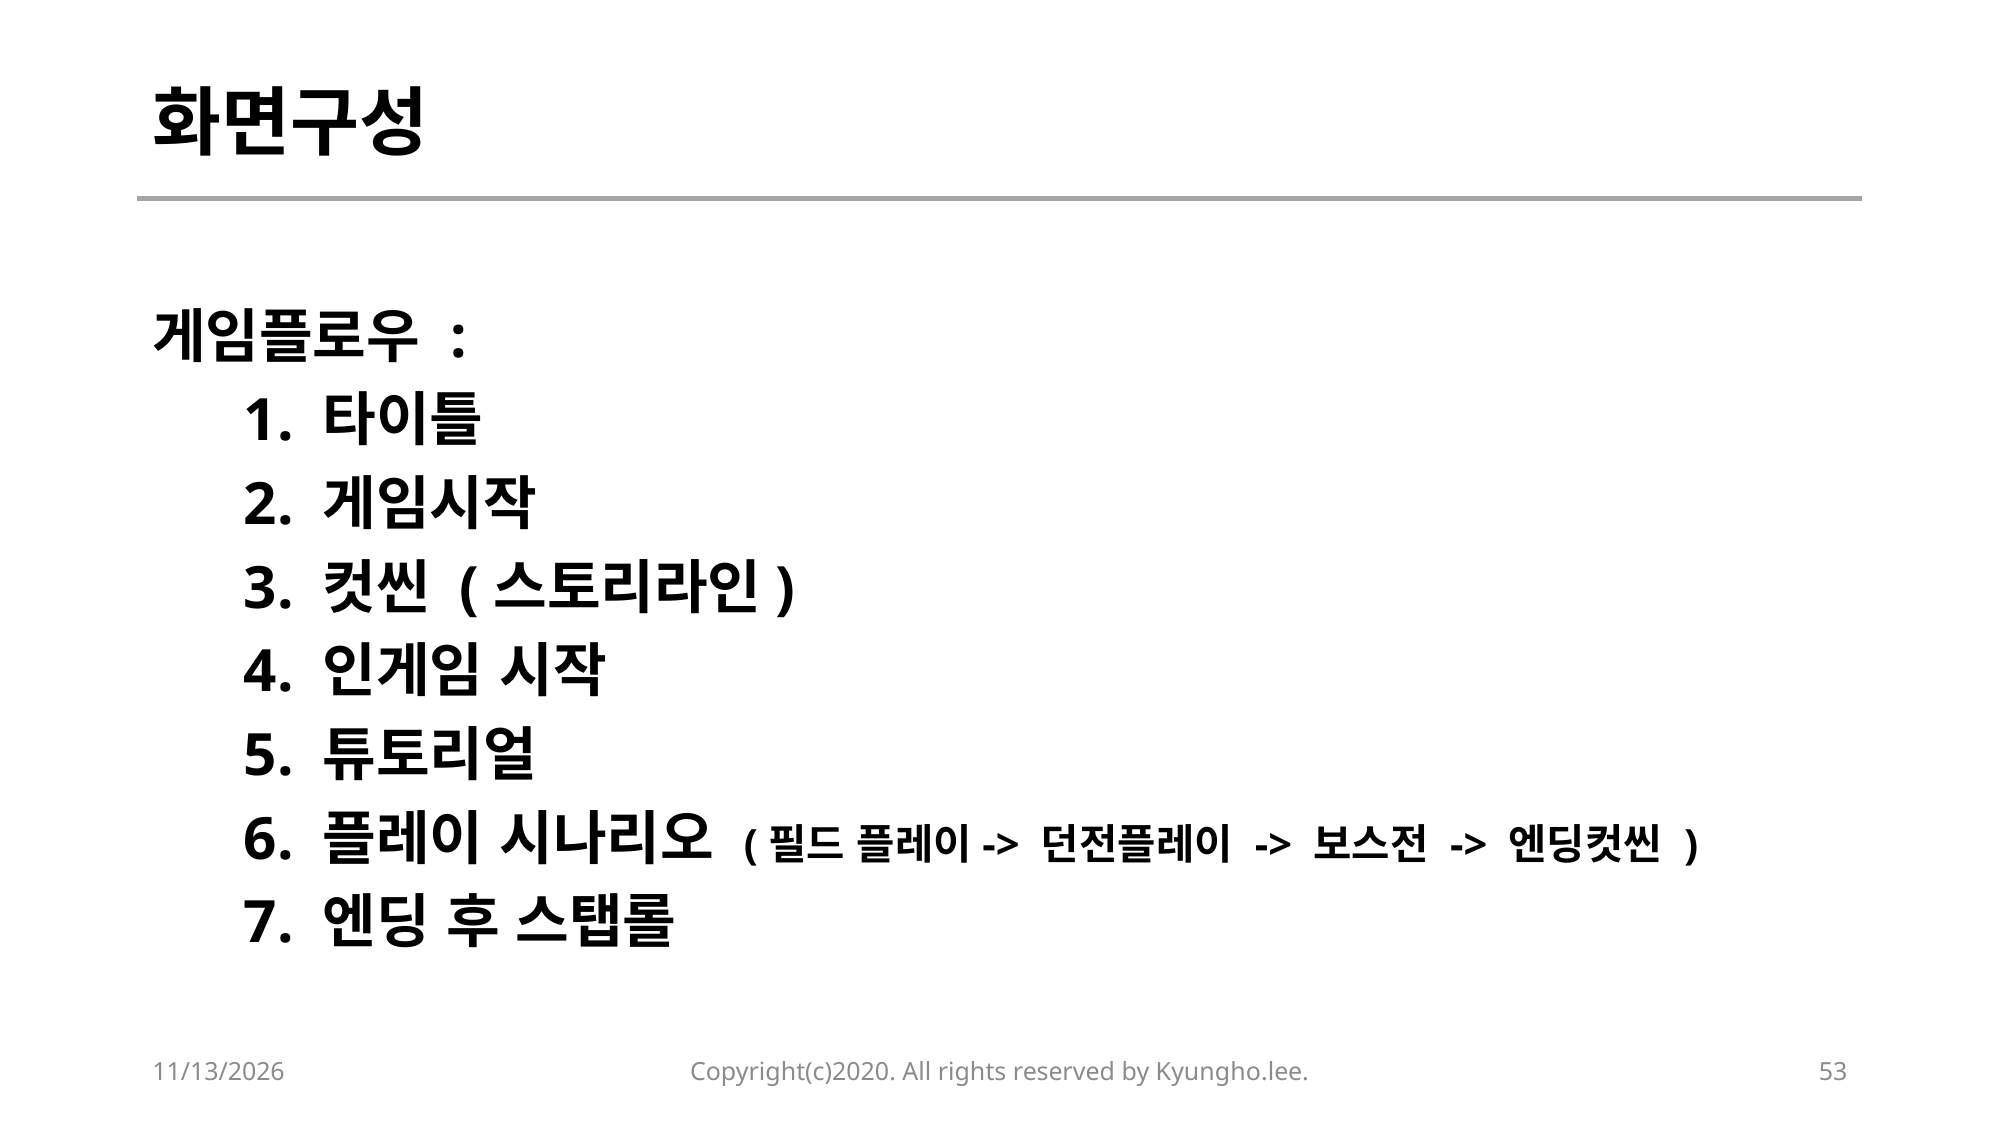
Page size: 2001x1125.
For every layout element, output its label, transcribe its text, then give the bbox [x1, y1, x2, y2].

list 게임플로우 : 1. 타이틀 2. 게임시작 3. 컷씬 (스토리라인) 4. 인게임 시작 5. 튜토리얼 6. 플레이 시나리오 (필드 플레이-> 던전플레이 -> 보스전 -> 엔딩컷씬 ) 7. 엔딩 후 스탭롤 [137, 299, 1863, 1014]
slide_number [137, 1042, 588, 1103]
slide_number 53 [1412, 1042, 1863, 1103]
title 화면구성 [137, 59, 1863, 191]
footer Copyright(c)2020. All rights reserved by Kyungho.lee. [662, 1042, 1338, 1103]
